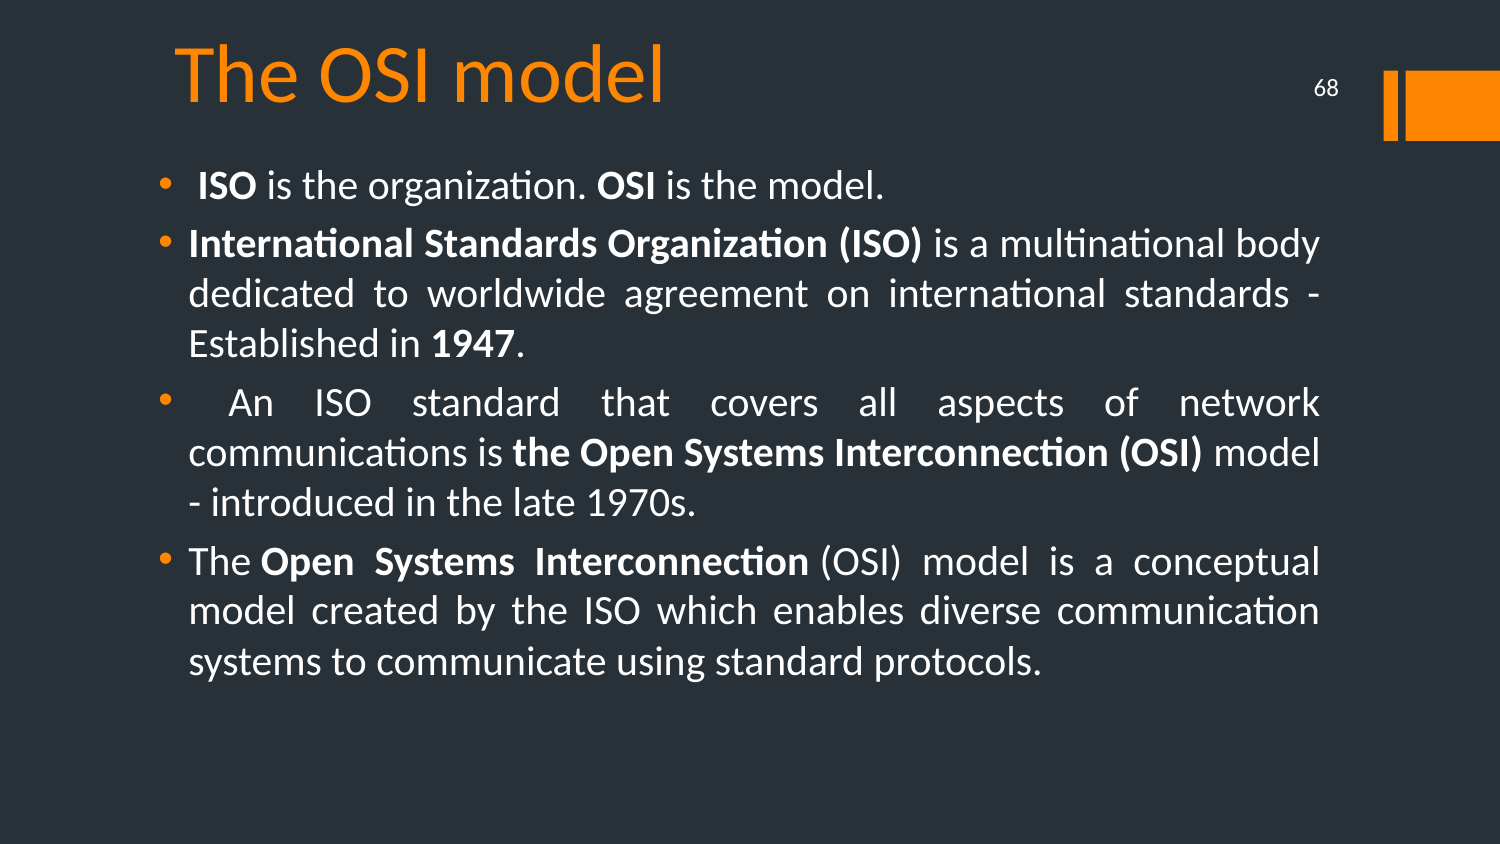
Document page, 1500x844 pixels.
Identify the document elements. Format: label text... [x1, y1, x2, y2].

list ISO is the organization. OSI is the model. International Standards Organization (ISO) is a multinational body dedicated to worldwide agreement on international standards - Established in 1947. An ISO standard that covers all aspects of network communications is the Open Systems Interconnection (OSI) model - introduced in the late 1970s. The Open Systems Interconnection (OSI) model is a conceptual model created by the ISO which enables diverse communication systems to communicate using standard protocols. [135, 150, 1336, 765]
title The OSI model [159, 1, 1360, 127]
slide_number 68 [1199, 67, 1355, 105]
